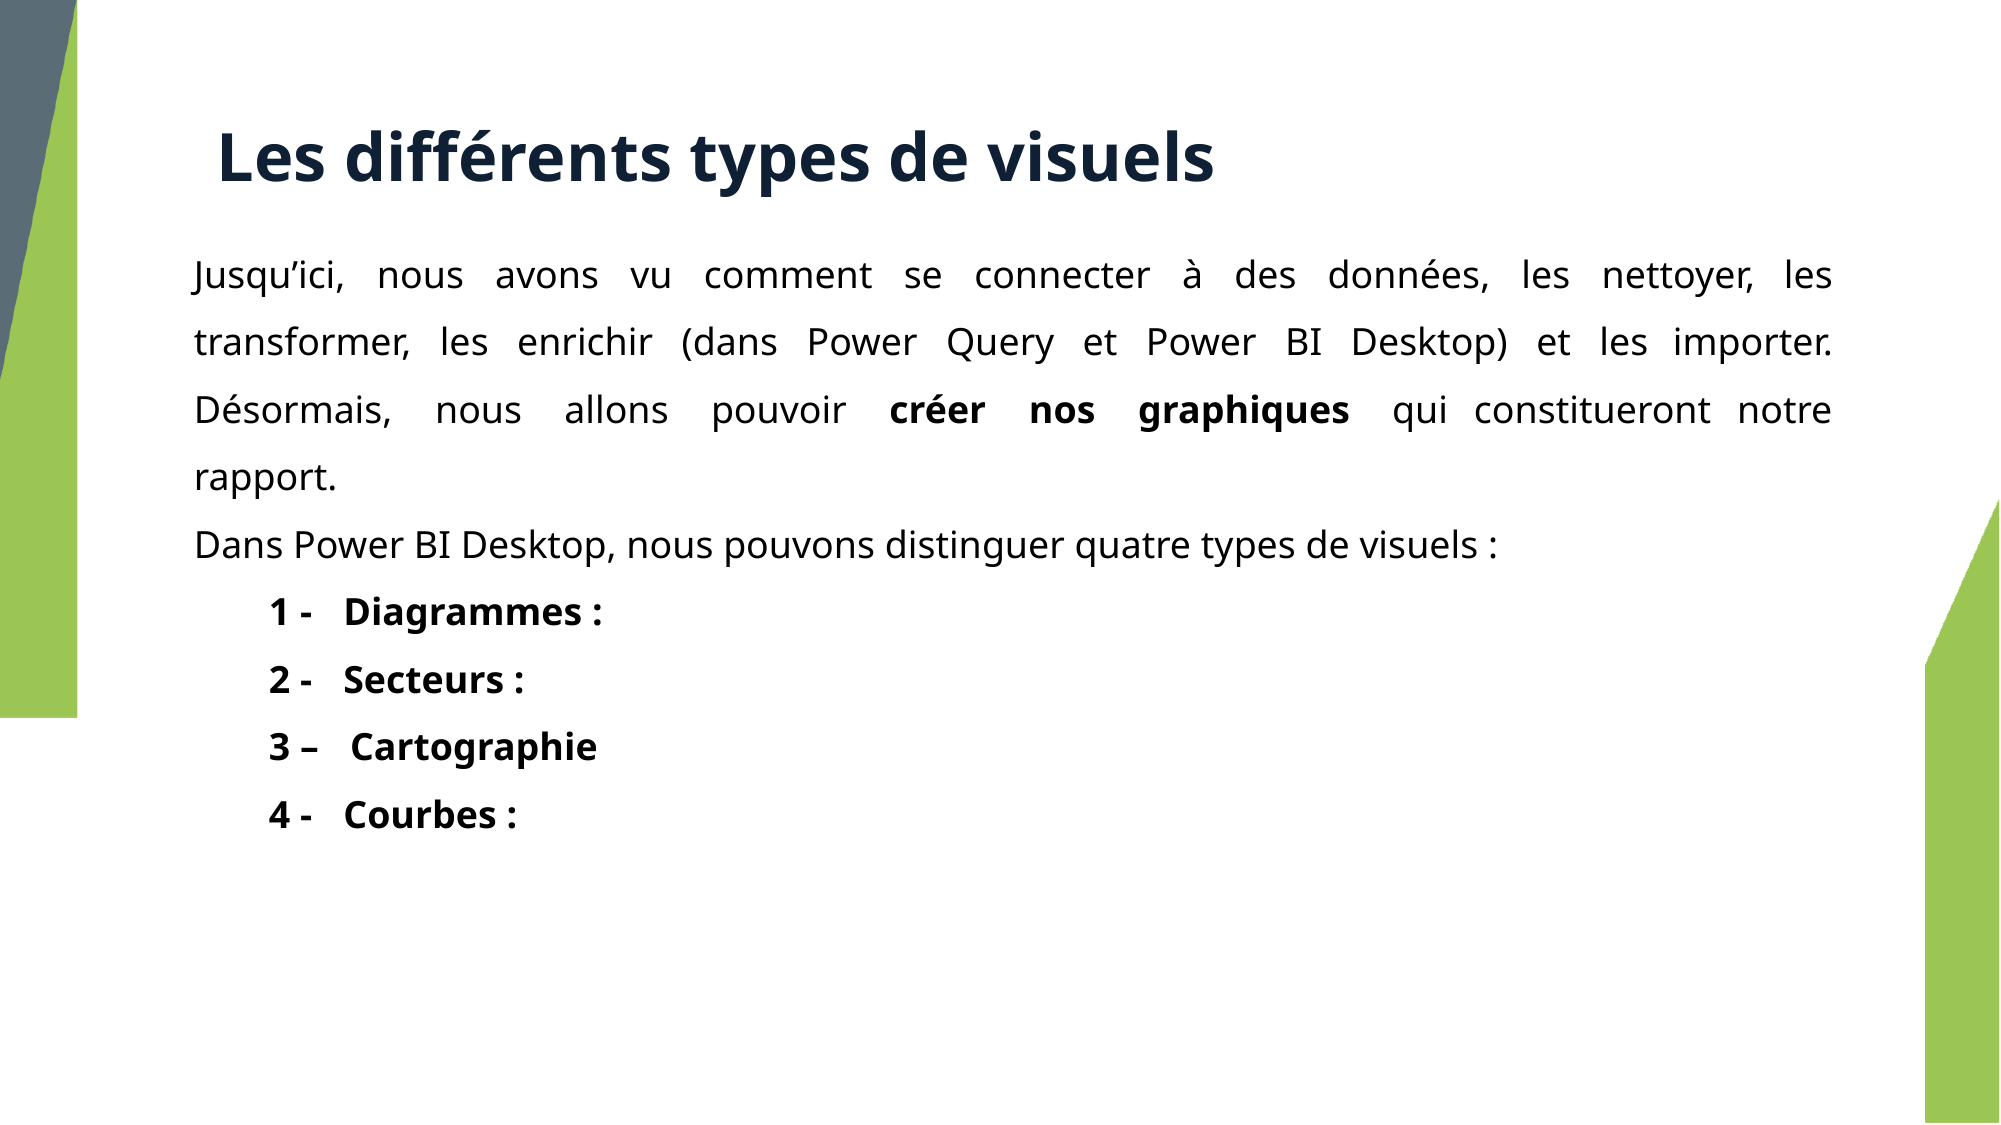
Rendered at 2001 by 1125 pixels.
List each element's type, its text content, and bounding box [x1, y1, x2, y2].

subtitle Jusqu’ici, nous avons vu comment se connecter à des données, les nettoyer, les transformer, les enrichir (dans Power Query et Power BI Desktop) et les importer. Désormais, nous allons pouvoir créer nos graphiques qui constitueront notre rapport. Dans Power BI Desktop, nous pouvons distinguer quatre types de visuels : 1 - Diagrammes : 2 - Secteurs : 3 – Cartographie 4 - Courbes : [178, 220, 1849, 841]
picture [0, 0, 79, 720]
picture [1924, 498, 2000, 1125]
title Les différents types de visuels [79, 78, 1388, 202]
